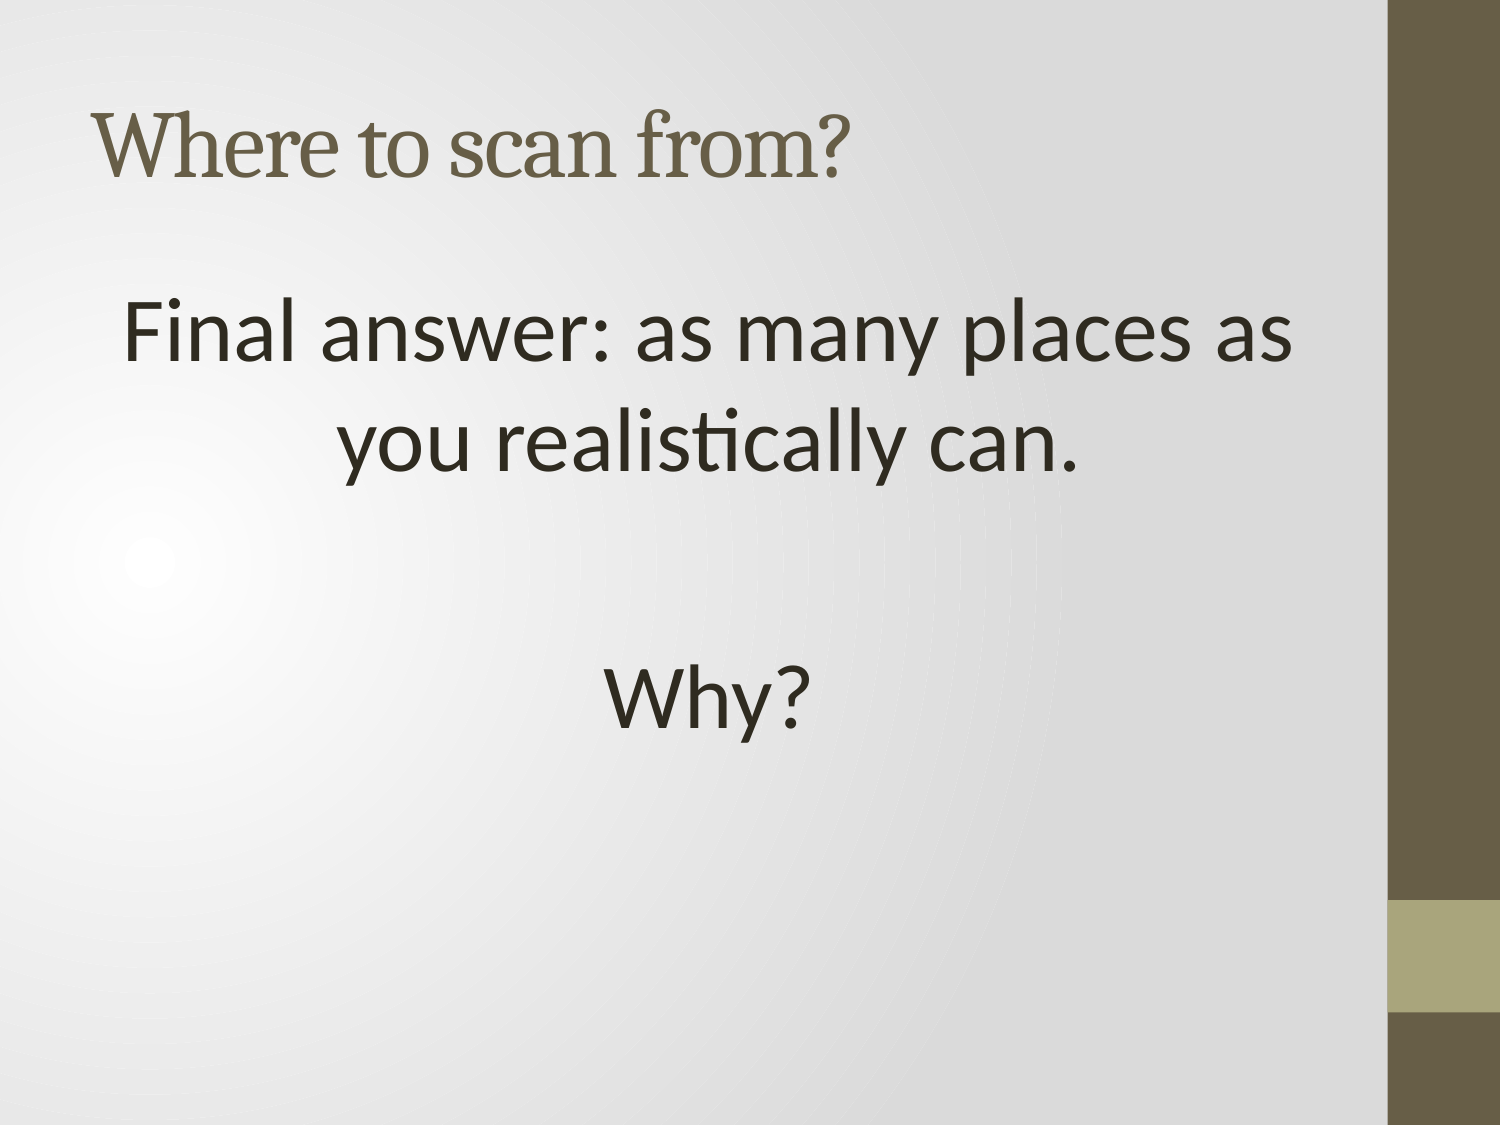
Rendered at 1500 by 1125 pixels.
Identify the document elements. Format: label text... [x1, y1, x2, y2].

list Final answer: as many places as you realistically can. Why? [75, 262, 1325, 1050]
title Where to scan from? [75, 45, 1325, 233]
